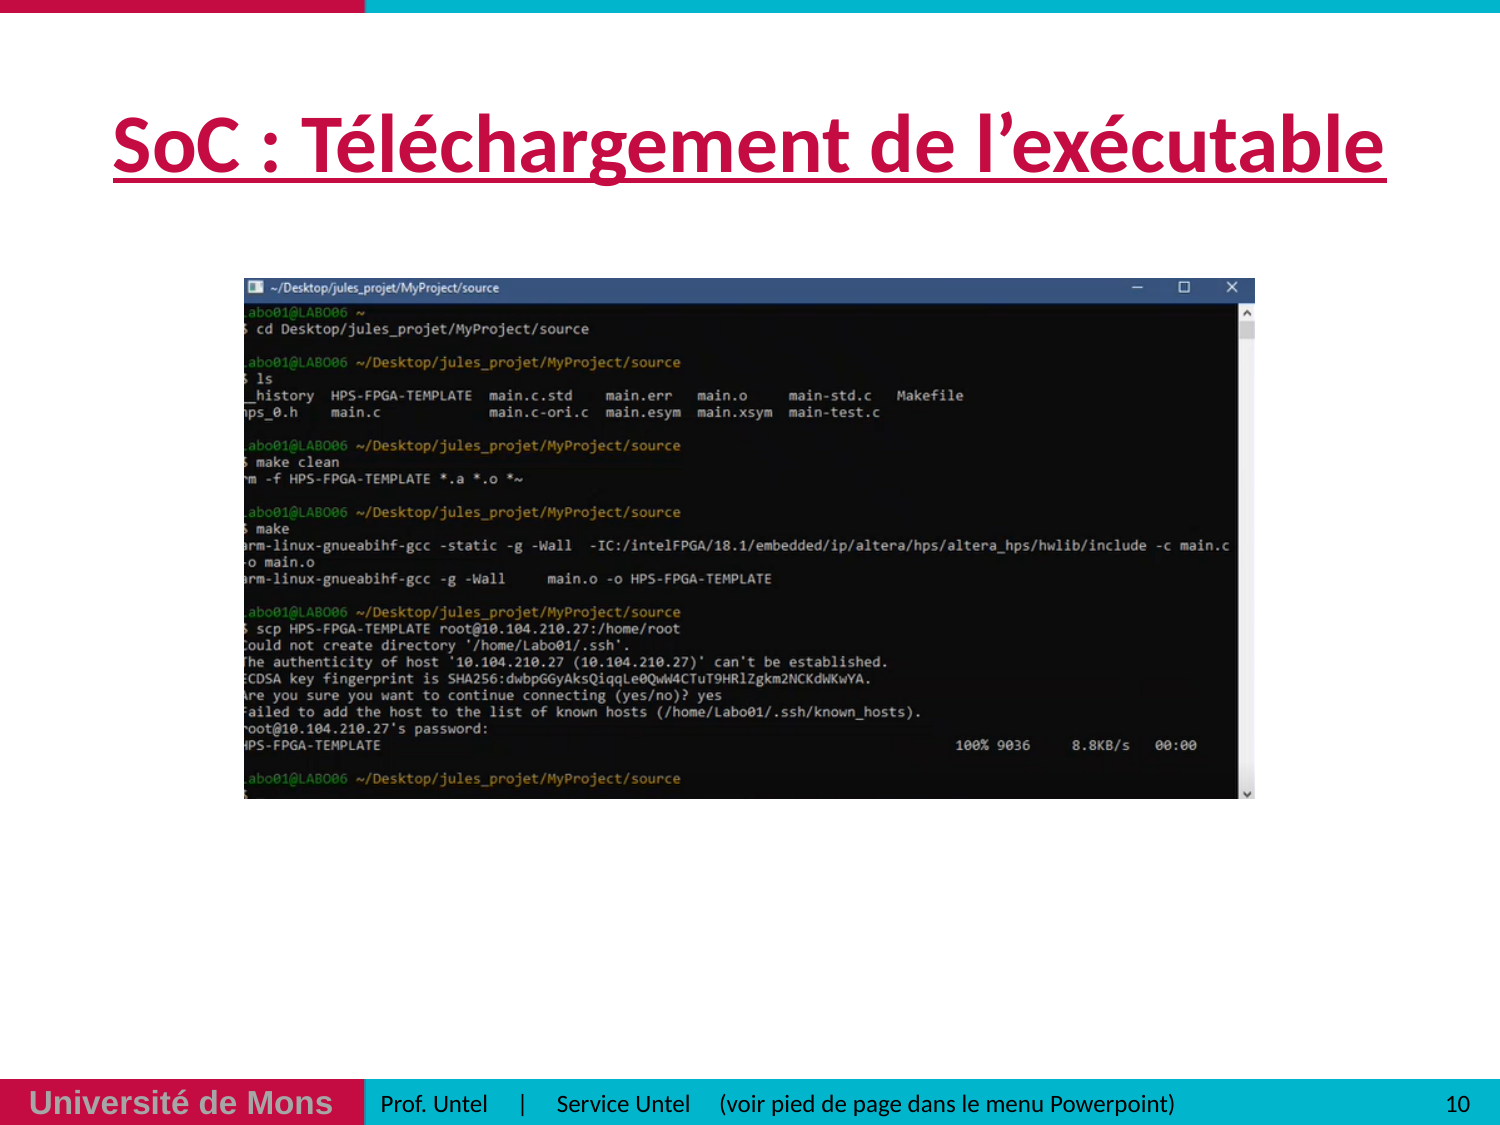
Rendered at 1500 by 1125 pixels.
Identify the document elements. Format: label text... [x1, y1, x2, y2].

footer Prof. Untel | Service Untel (voir pied de page dans le menu Powerpoint) [365, 1079, 1416, 1125]
picture [0, 1079, 365, 1125]
title SoC : Téléchargement de l’exécutable [74, 44, 1426, 233]
picture [244, 278, 1256, 799]
picture [0, 0, 1500, 13]
slide_number 10 [1416, 1079, 1500, 1125]
